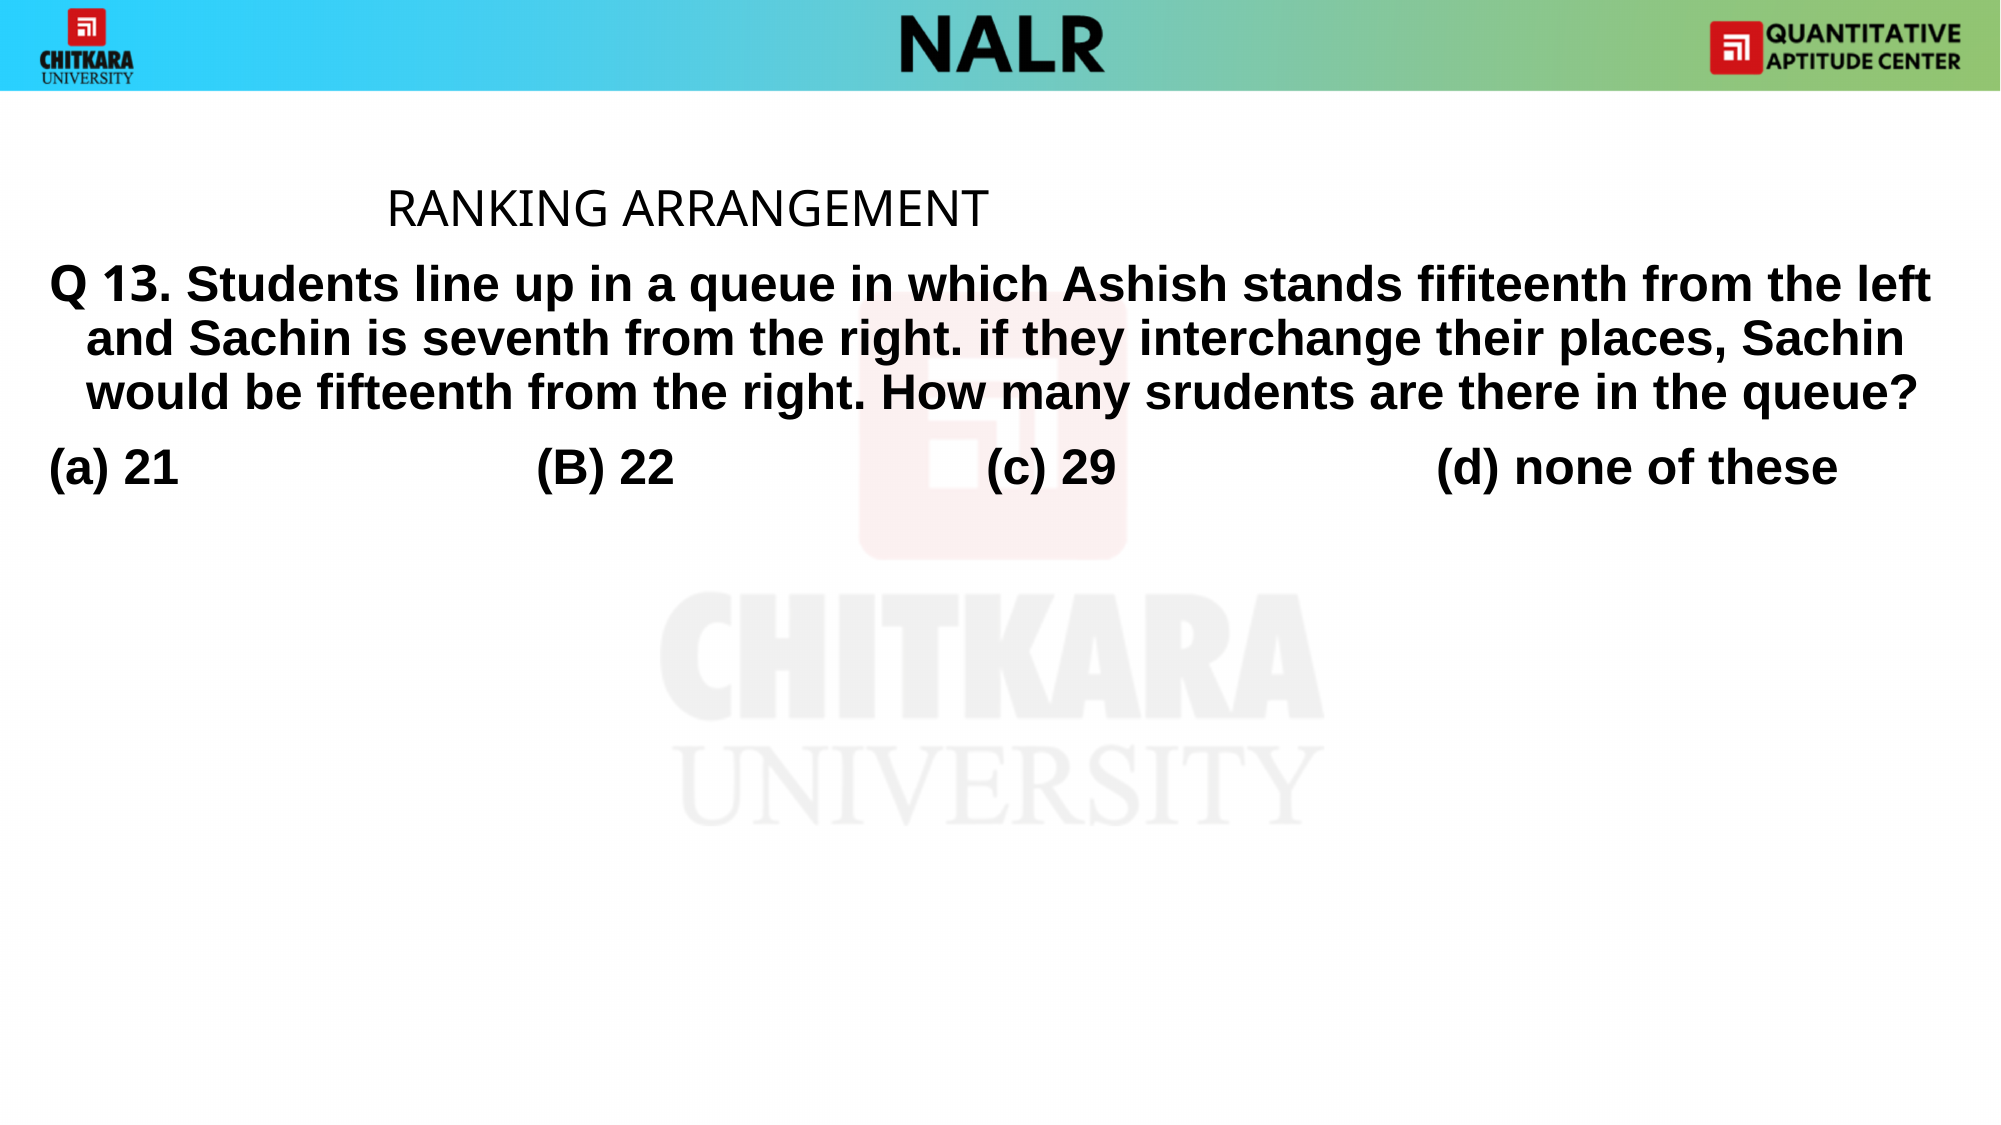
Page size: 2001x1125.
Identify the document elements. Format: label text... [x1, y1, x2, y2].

list RANKING ARRANGEMENT Q 13. Students line up in a queue in which Ashish stands fifiteenth from the left and Sachin is seventh from the right. if they interchange their places, Sachin would be fifteenth from the right. How many srudents are there in the queue? (a) 21 (B) 22 (c) 29 (d) none of these [33, 175, 1959, 1053]
title [41, 31, 1959, 142]
picture [0, 0, 2001, 1125]
